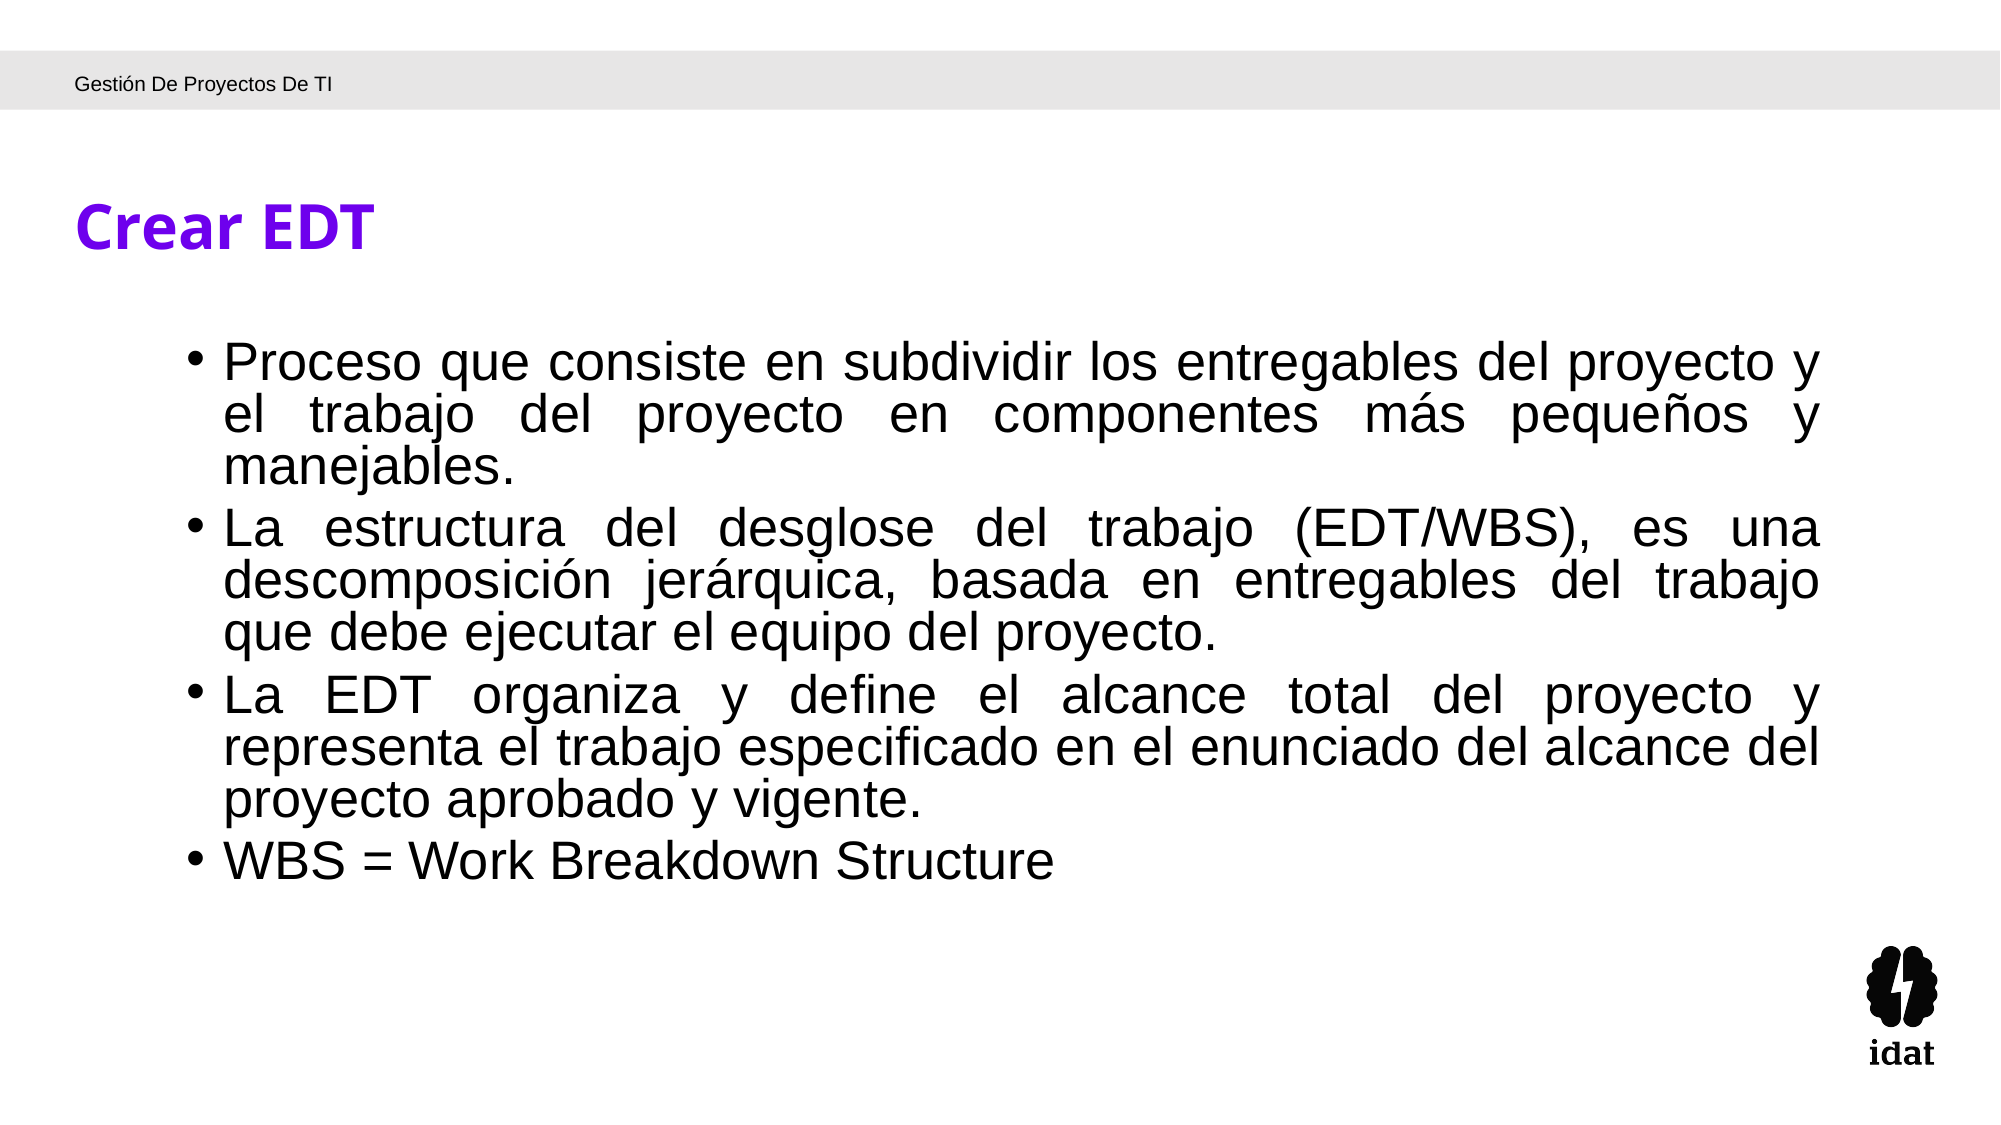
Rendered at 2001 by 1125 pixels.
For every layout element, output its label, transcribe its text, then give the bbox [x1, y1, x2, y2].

list Crear EDT [74, 194, 973, 274]
list Gestión De Proyectos De TI [74, 58, 690, 106]
text_box Proceso que consiste en subdividir los entregables del proyecto y el trabajo del proyecto en componentes más pequeños y manejables. La estructura del desglose del trabajo (EDT/WBS), es una descomposición jerárquica, basada en entregables del trabajo que debe ejecutar el equipo del proyecto. La EDT organiza y define el alcance total del proyecto y representa el trabajo especificado en el enunciado del alcance del proyecto aprobado y vigente. WBS = Work Breakdown Structure [96, 331, 1839, 961]
picture [1866, 946, 1938, 1065]
